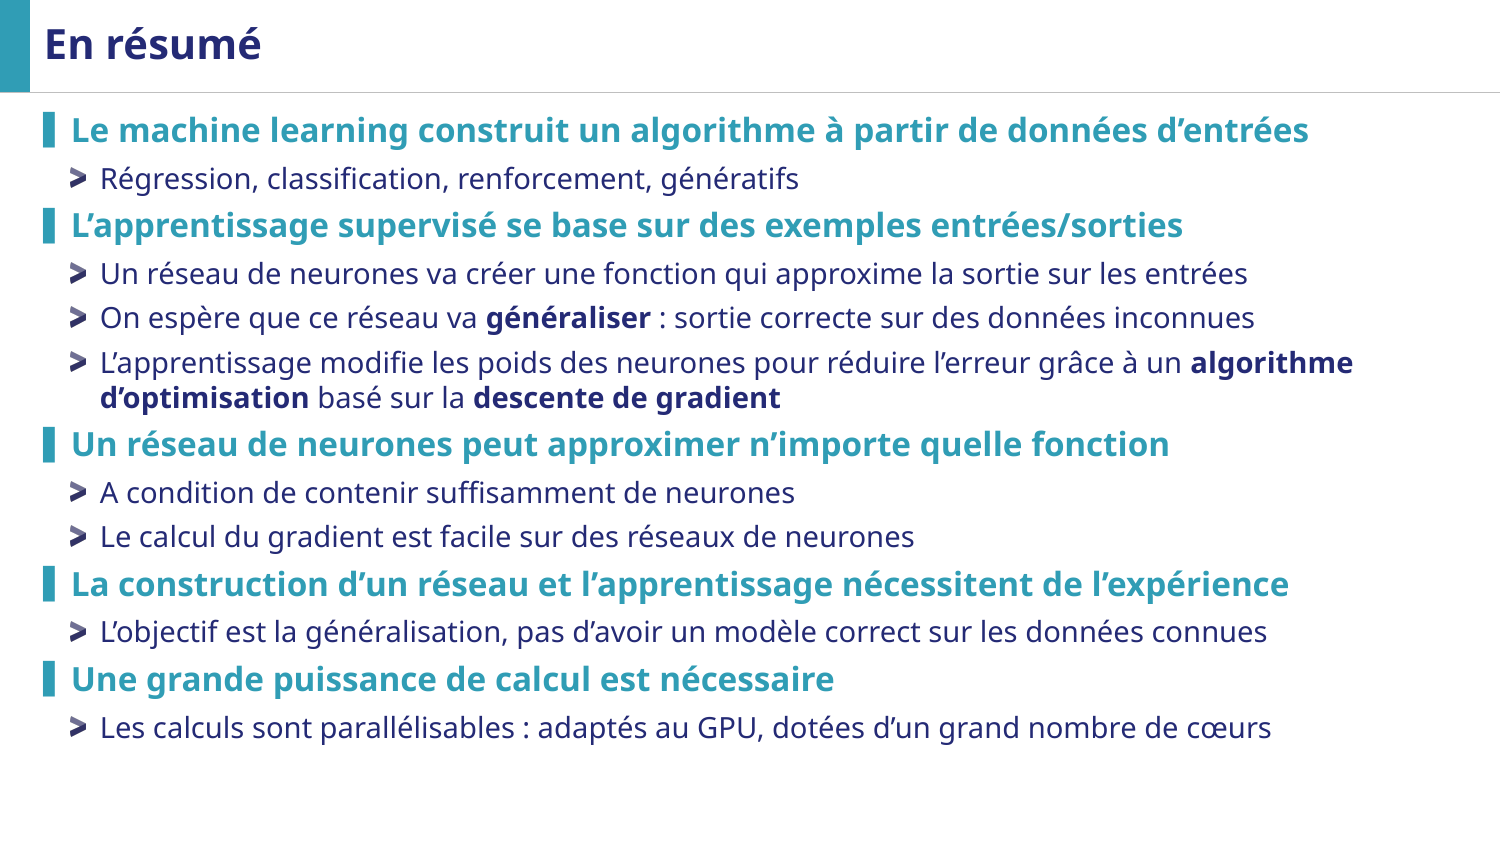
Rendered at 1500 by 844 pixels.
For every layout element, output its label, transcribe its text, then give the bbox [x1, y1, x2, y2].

picture [70, 262, 86, 284]
title En résumé [43, 0, 1467, 93]
picture [70, 167, 86, 188]
picture [70, 621, 86, 642]
picture [70, 525, 86, 547]
picture [70, 351, 86, 372]
list Le machine learning construit un algorithme à partir de données d’entrées Régression, classification, renforcement, génératifs L’apprentissage supervisé se base sur des exemples entrées/sorties Un réseau de neurones va créer une fonction qui approxime la sortie sur les entrées On espère que ce réseau va généraliser : sortie correcte sur des données inconnues L’apprentissage modifie les poids des neurones pour réduire l’erreur grâce à un algorithme d’optimisation basé sur la descente de gradient Un réseau de neurones peut approximer n’importe quelle fonction A condition de contenir suffisamment de neurones Le calcul du gradient est facile sur des réseaux de neurones La construction d’un réseau et l’apprentissage nécessitent de l’expérience L’objectif est la généralisation, pas d’avoir un modèle correct sur les données connues Une grande puissance de calcul est nécessaire Les calculs sont parallélisables : adaptés au GPU, dotées d’un grand nombre de cœurs [43, 109, 1467, 741]
picture [70, 481, 86, 502]
picture [70, 716, 86, 737]
picture [70, 306, 86, 328]
